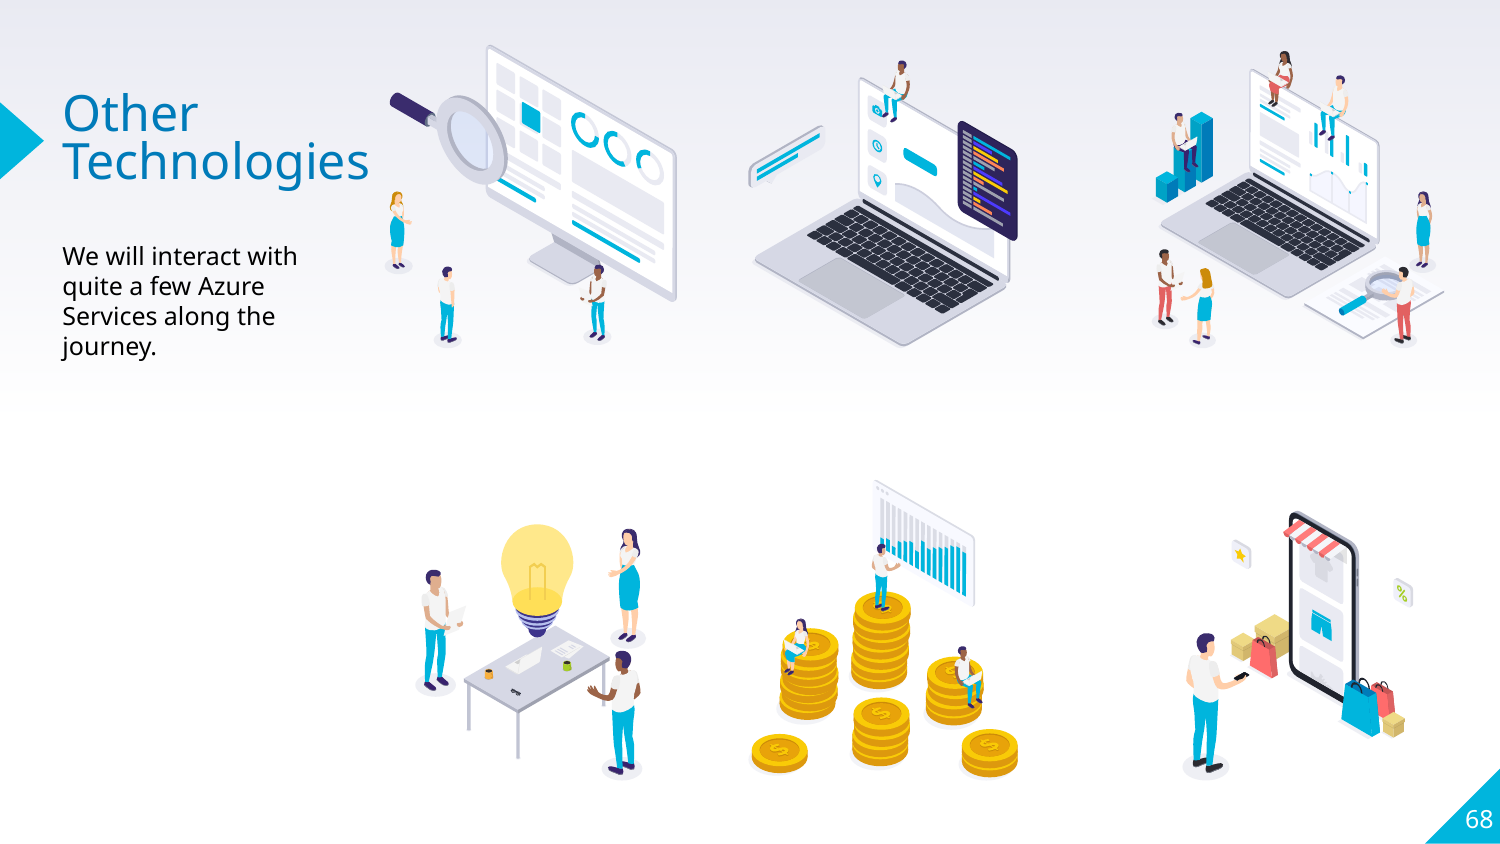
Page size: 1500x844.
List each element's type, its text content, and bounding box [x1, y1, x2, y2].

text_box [748, 60, 1018, 349]
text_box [414, 524, 647, 781]
slide_number 68 [1418, 760, 1494, 838]
text_box We will interact with quite a few Azure Services along the journey. [62, 240, 355, 743]
title Other Technologies [62, 102, 379, 180]
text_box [748, 479, 1018, 781]
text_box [1182, 510, 1414, 781]
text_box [1151, 50, 1445, 349]
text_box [384, 44, 678, 349]
